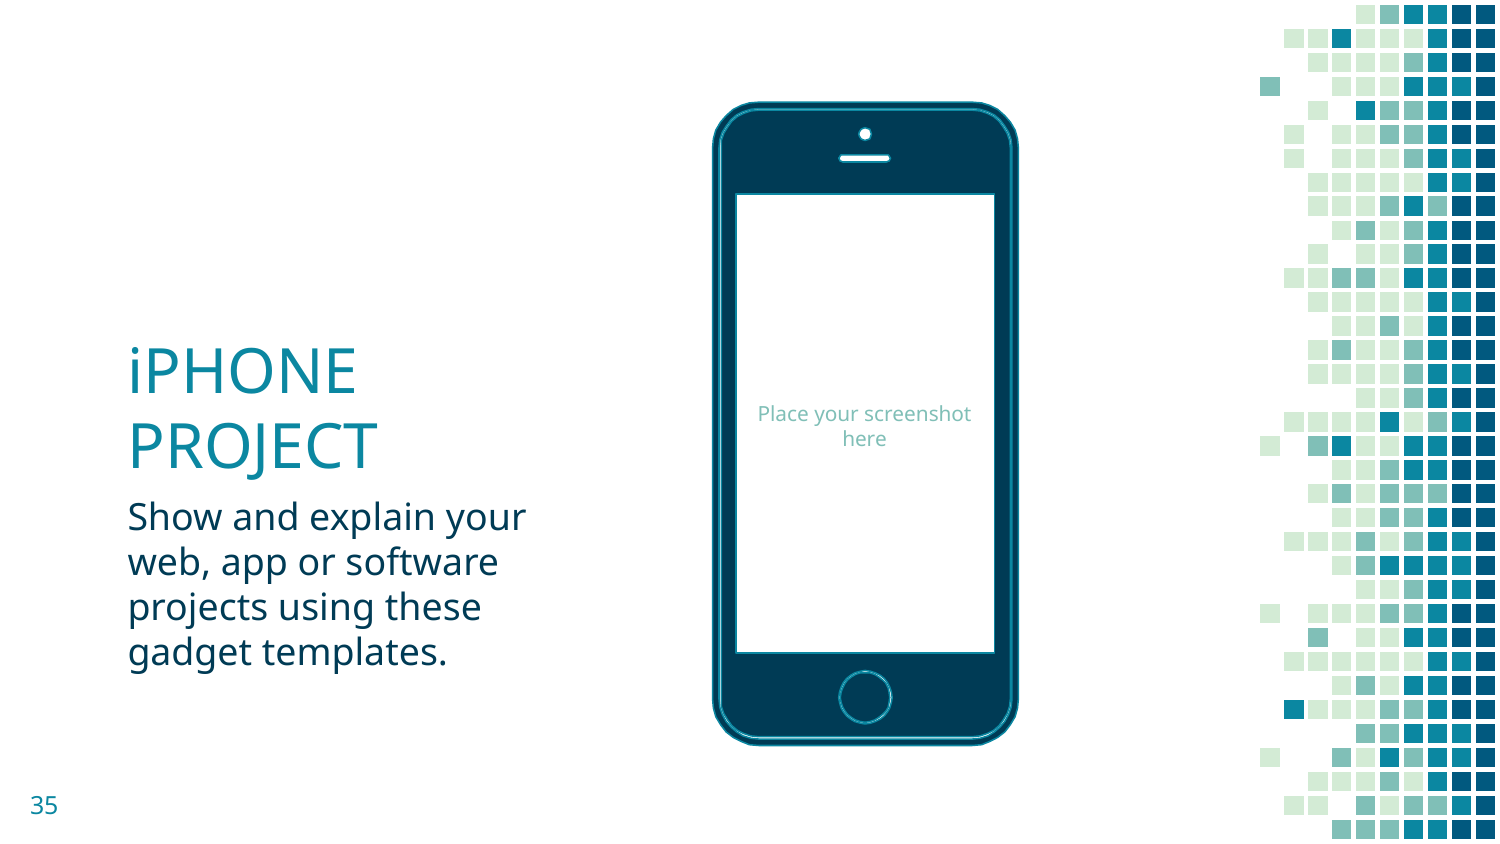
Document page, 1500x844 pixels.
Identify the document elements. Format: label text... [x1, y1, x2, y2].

text_box Place your screenshot here [734, 195, 995, 657]
text_box [712, 102, 1019, 746]
list iPHONE PROJECT Show and explain your web, app or software projects using these gadget templates. [112, 137, 564, 689]
slide_number ‹#› [15, 774, 105, 839]
